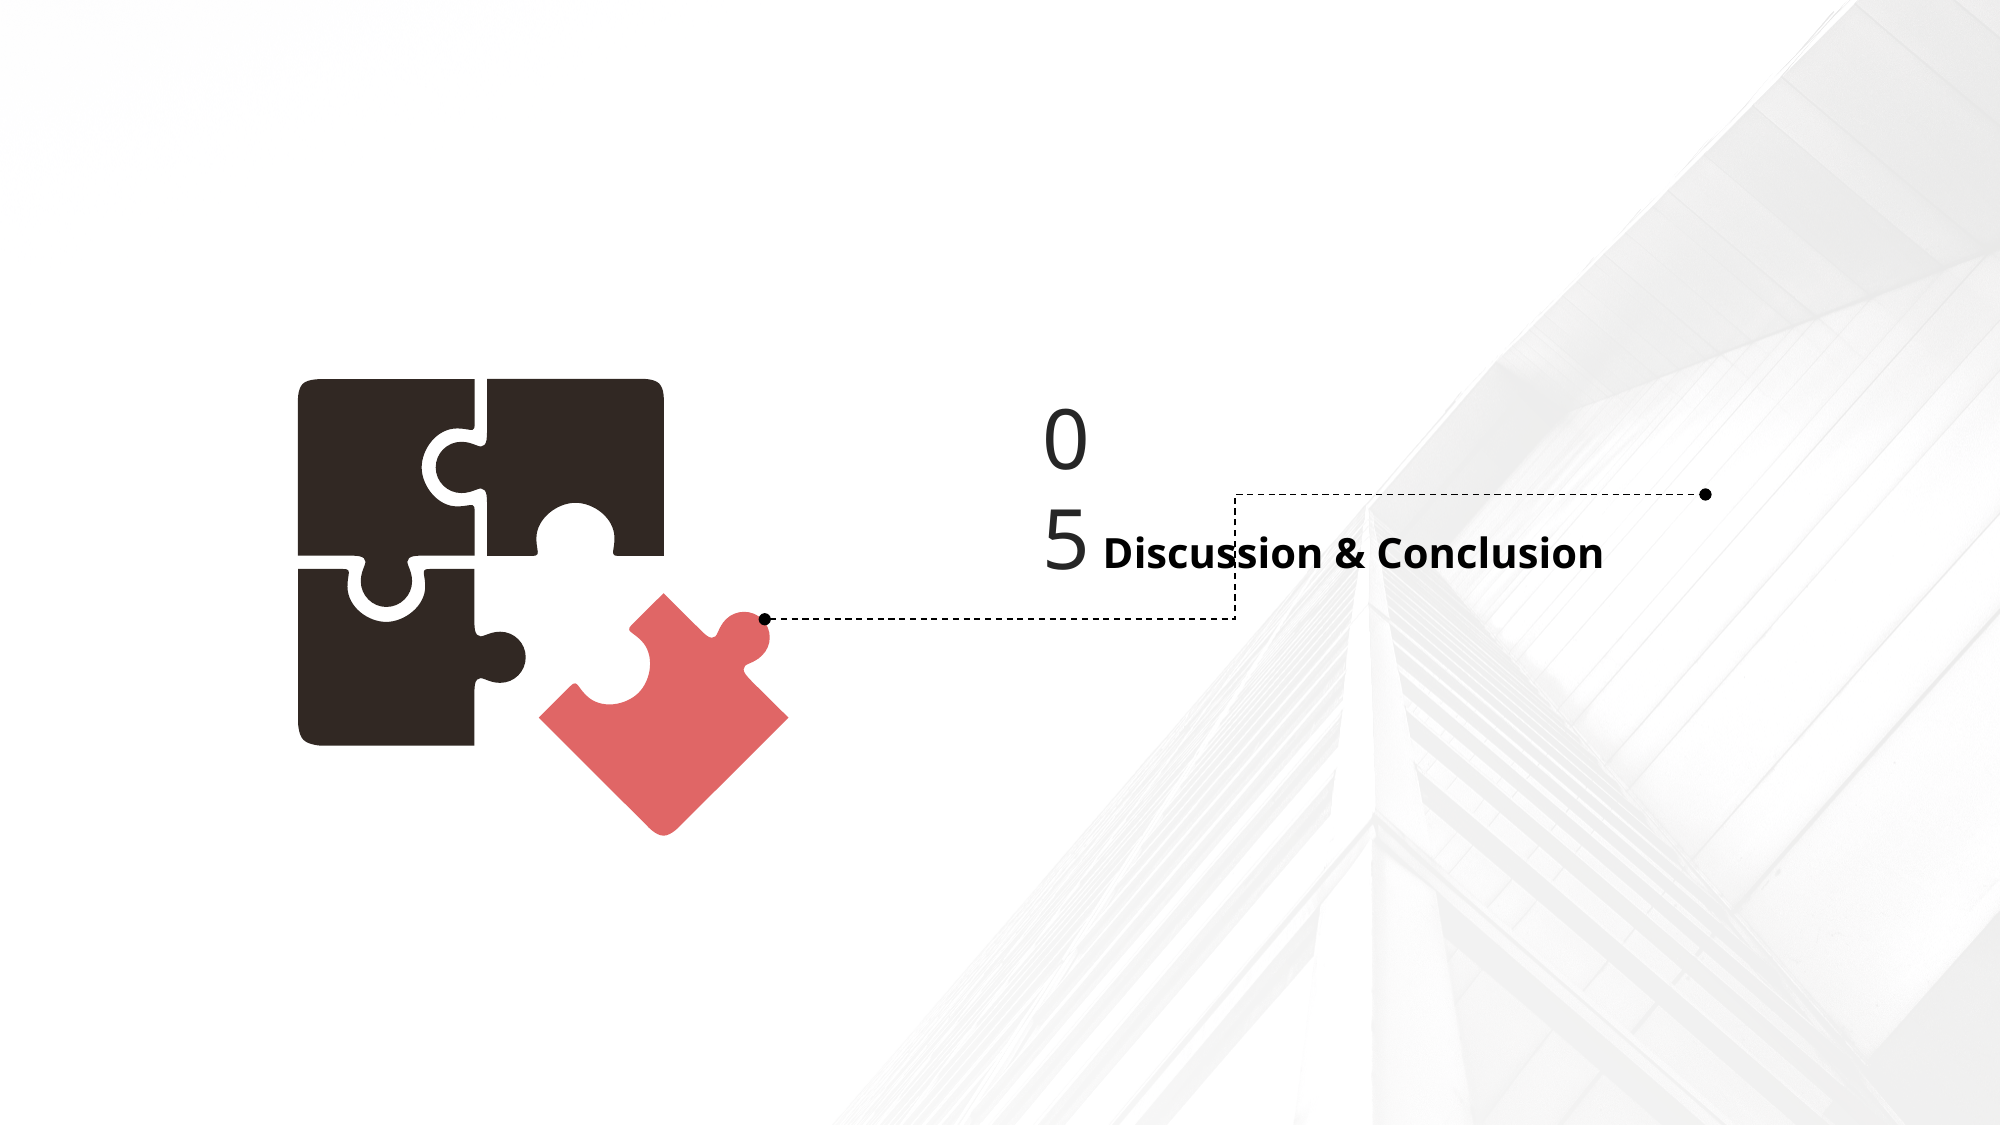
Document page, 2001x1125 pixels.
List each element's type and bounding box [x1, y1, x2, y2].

picture [0, 0, 2000, 1125]
text_box [764, 494, 1706, 620]
